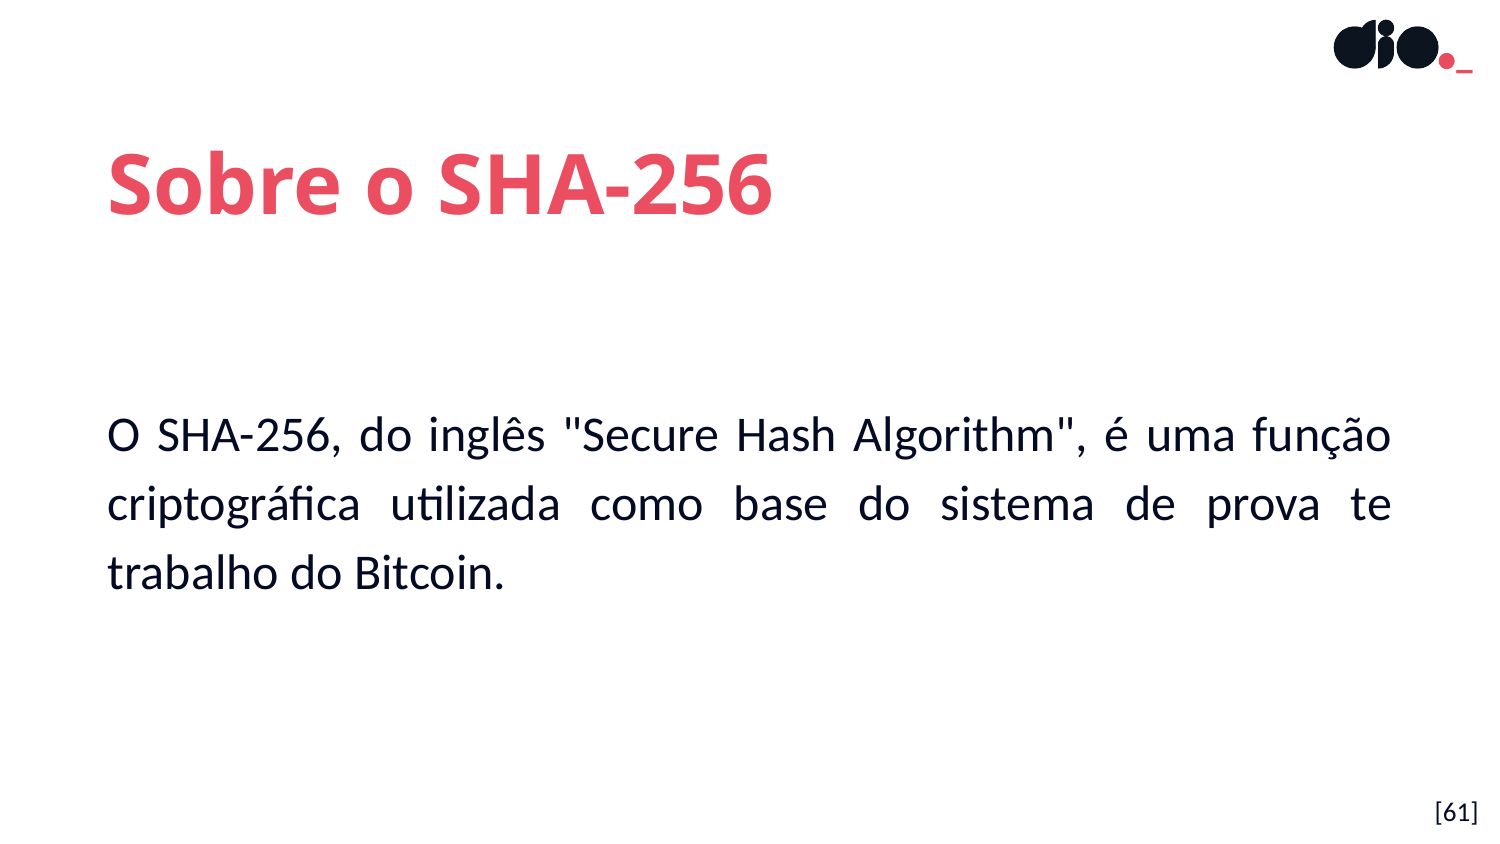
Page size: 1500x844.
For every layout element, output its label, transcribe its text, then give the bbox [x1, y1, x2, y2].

picture [1333, 19, 1473, 74]
text_box O SHA-256, do inglês "Secure Hash Algorithm", é uma função criptográfica utilizada como base do sistema de prova te trabalho do Bitcoin. [92, 243, 1408, 749]
slide_number [61] [1403, 779, 1494, 844]
text_box Sobre o SHA-256 [92, 104, 1408, 243]
